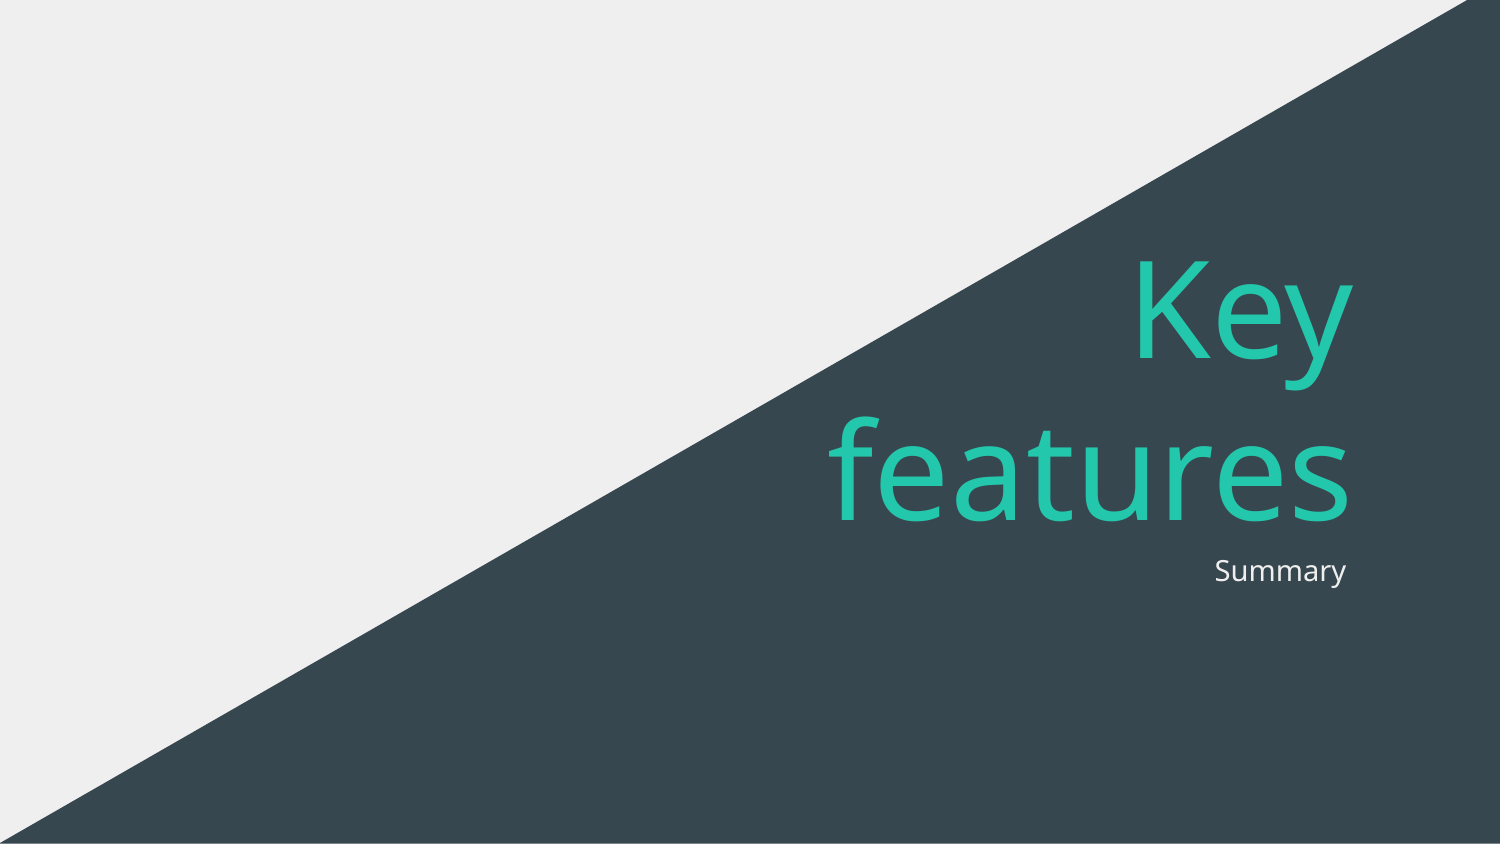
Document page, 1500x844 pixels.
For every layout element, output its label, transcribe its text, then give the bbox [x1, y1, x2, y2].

subtitle Summary [822, 537, 1370, 593]
title Key features [729, 228, 1369, 563]
